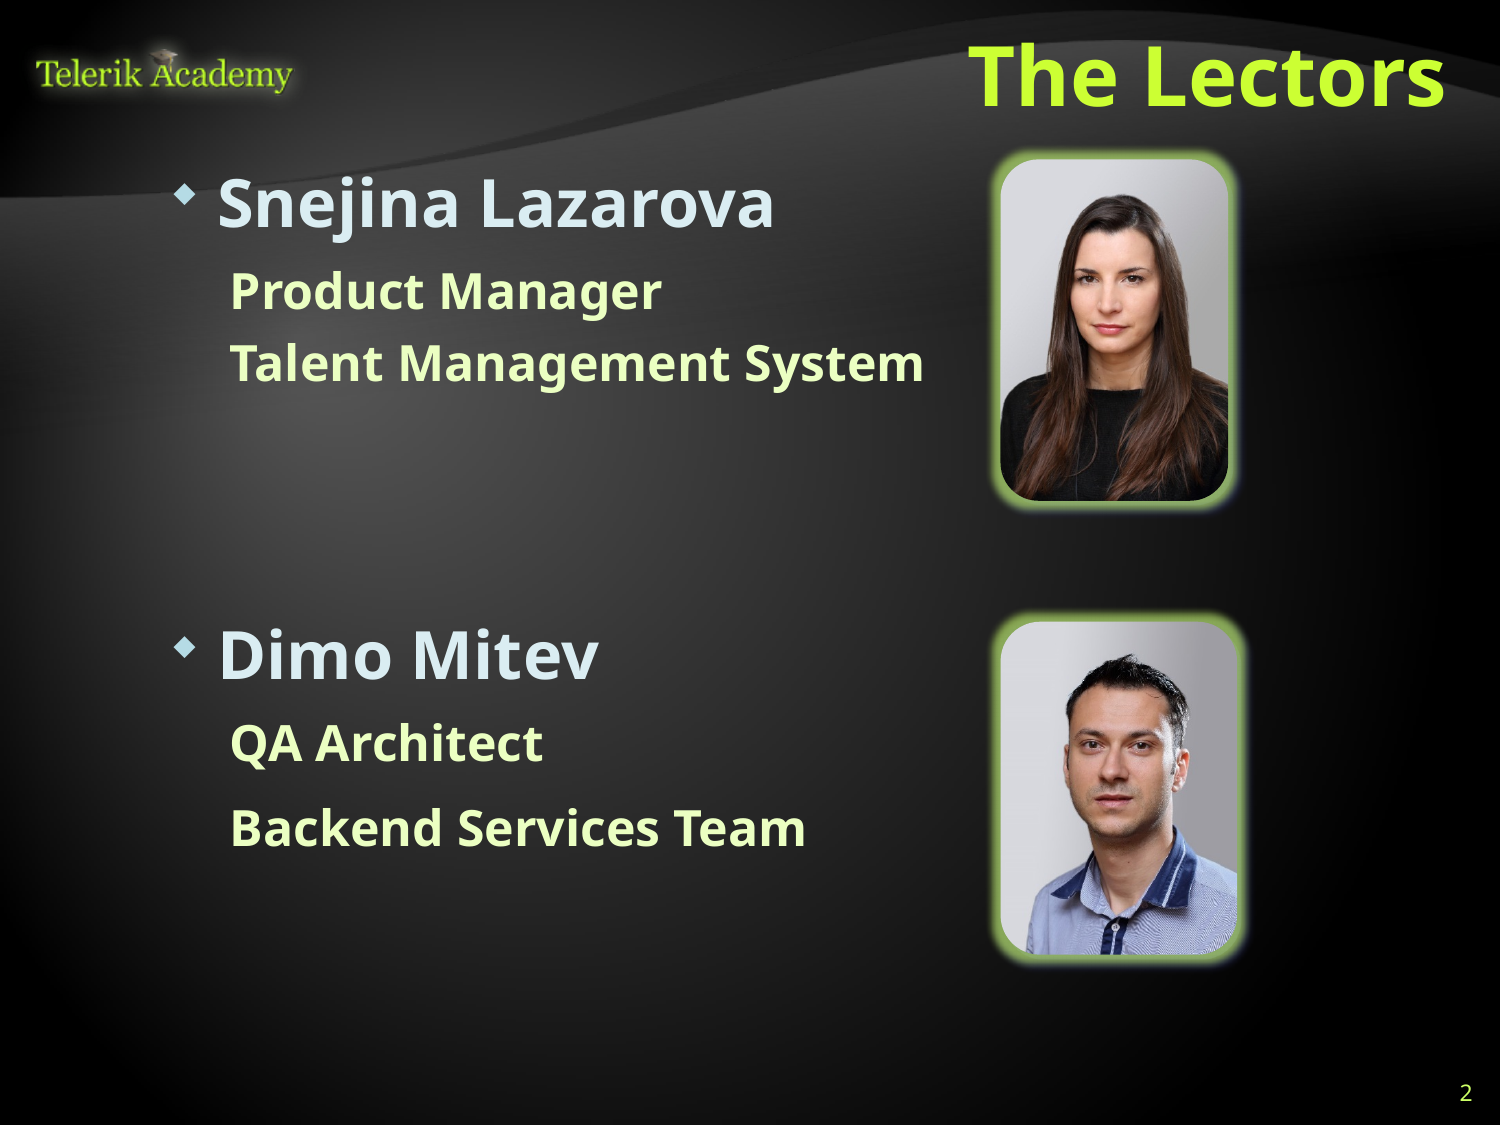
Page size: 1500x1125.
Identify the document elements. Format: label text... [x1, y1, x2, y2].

slide_number 2 [1412, 1074, 1488, 1113]
list Snejina Lazarova Product Manager Talent Management System Dimo Mitev QA Architect Backend Services Team [156, 152, 1400, 1099]
picture [0, 0, 1500, 1125]
title The Lectors [300, 12, 1463, 150]
